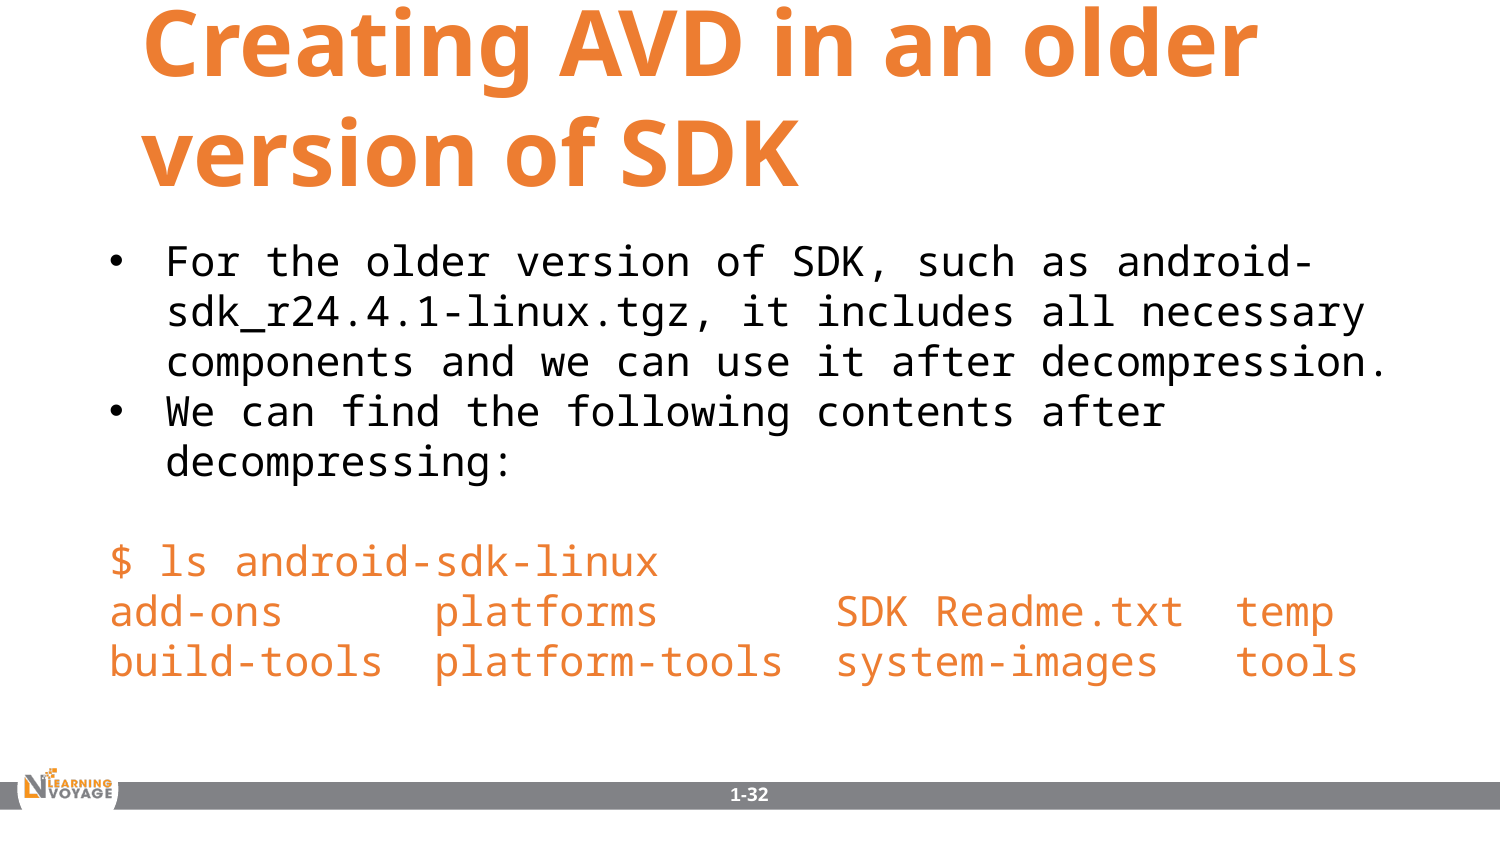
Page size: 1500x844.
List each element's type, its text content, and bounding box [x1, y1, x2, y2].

text_box Creating AVD in an older version of SDK [126, 37, 1329, 153]
text_box For the older version of SDK, such as android-sdk_r24.4.1-linux.tgz, it includes all necessary components and we can use it after decompression. We can find the following contents after decompressing: $ ls android-sdk-linux add-ons platforms SDK Readme.txt temp build-tools platform-tools system-images tools [109, 233, 1391, 686]
slide_number 1-32 [692, 770, 784, 821]
picture [0, 706, 144, 844]
